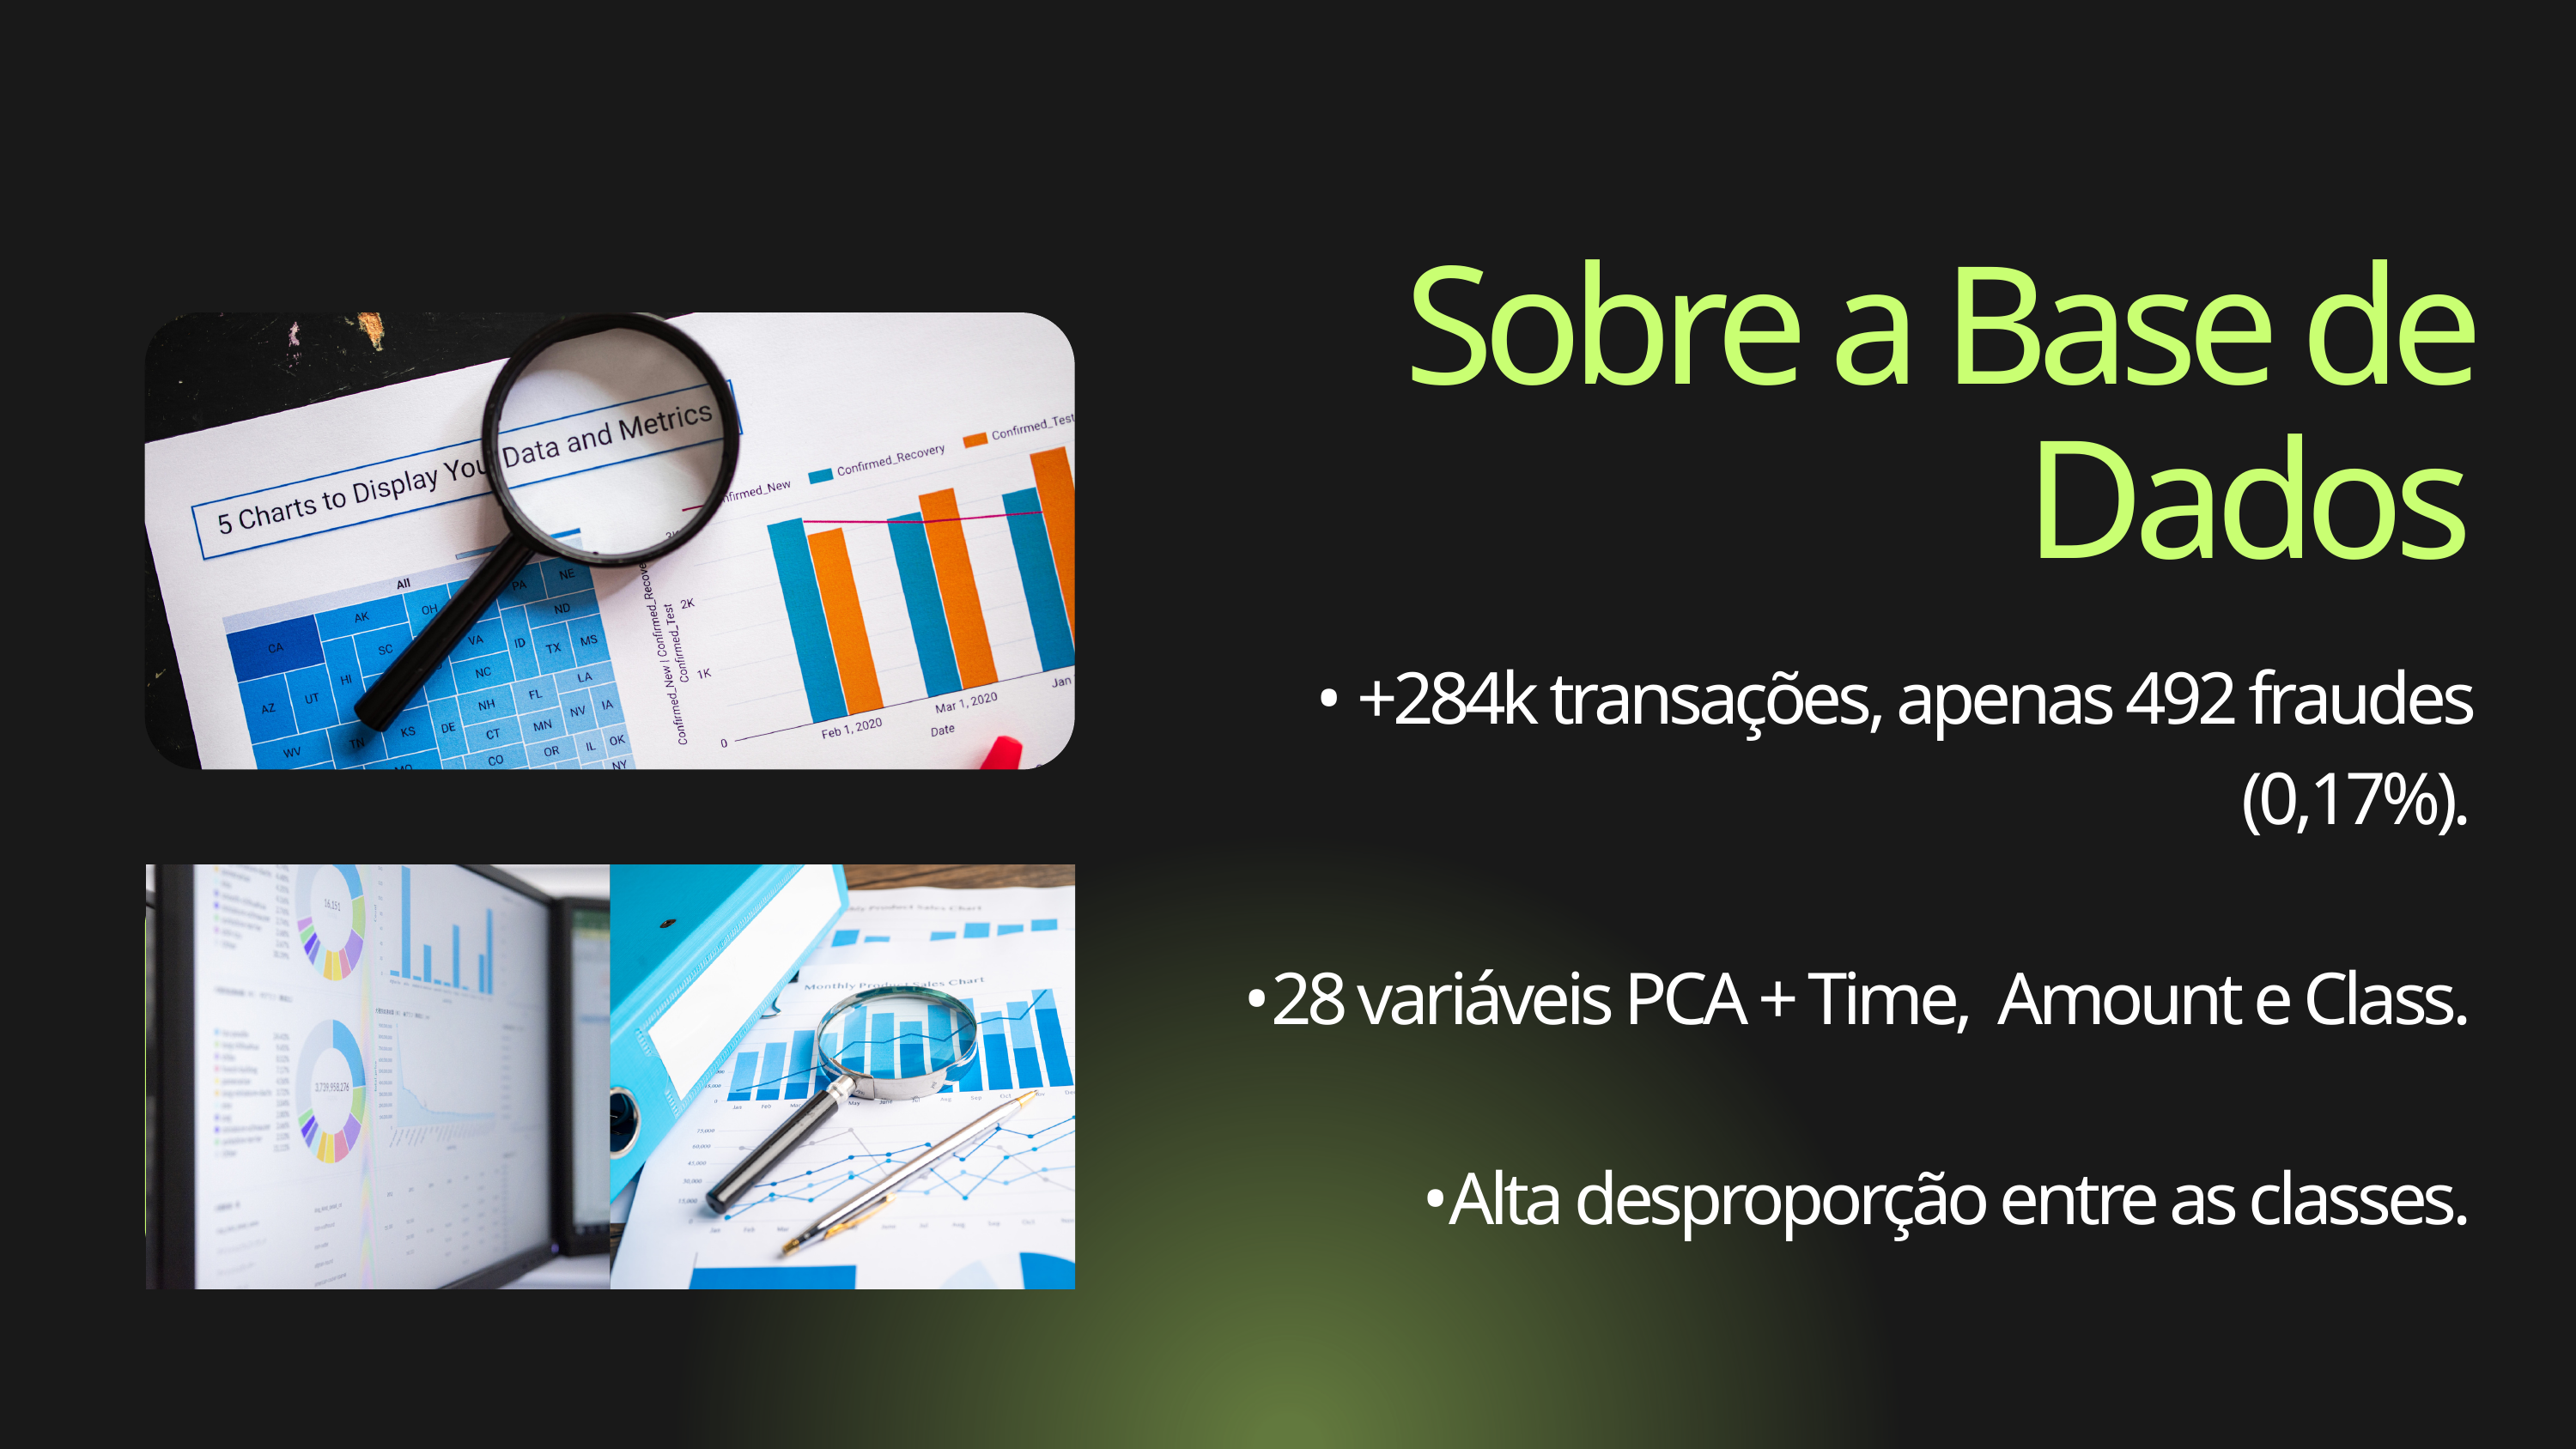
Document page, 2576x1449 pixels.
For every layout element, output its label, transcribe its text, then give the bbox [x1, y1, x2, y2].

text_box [611, 864, 1075, 1289]
text_box Sobre a Base de Dados [968, 243, 2473, 591]
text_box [144, 864, 611, 1289]
text_box [609, 769, 1967, 1449]
text_box • +284k transações, apenas 492 fraudes (0,17%). •28 variáveis PCA + Time, Amount e Class. •Alta desproporção entre as classes. [1158, 638, 2473, 1340]
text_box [144, 312, 1075, 770]
